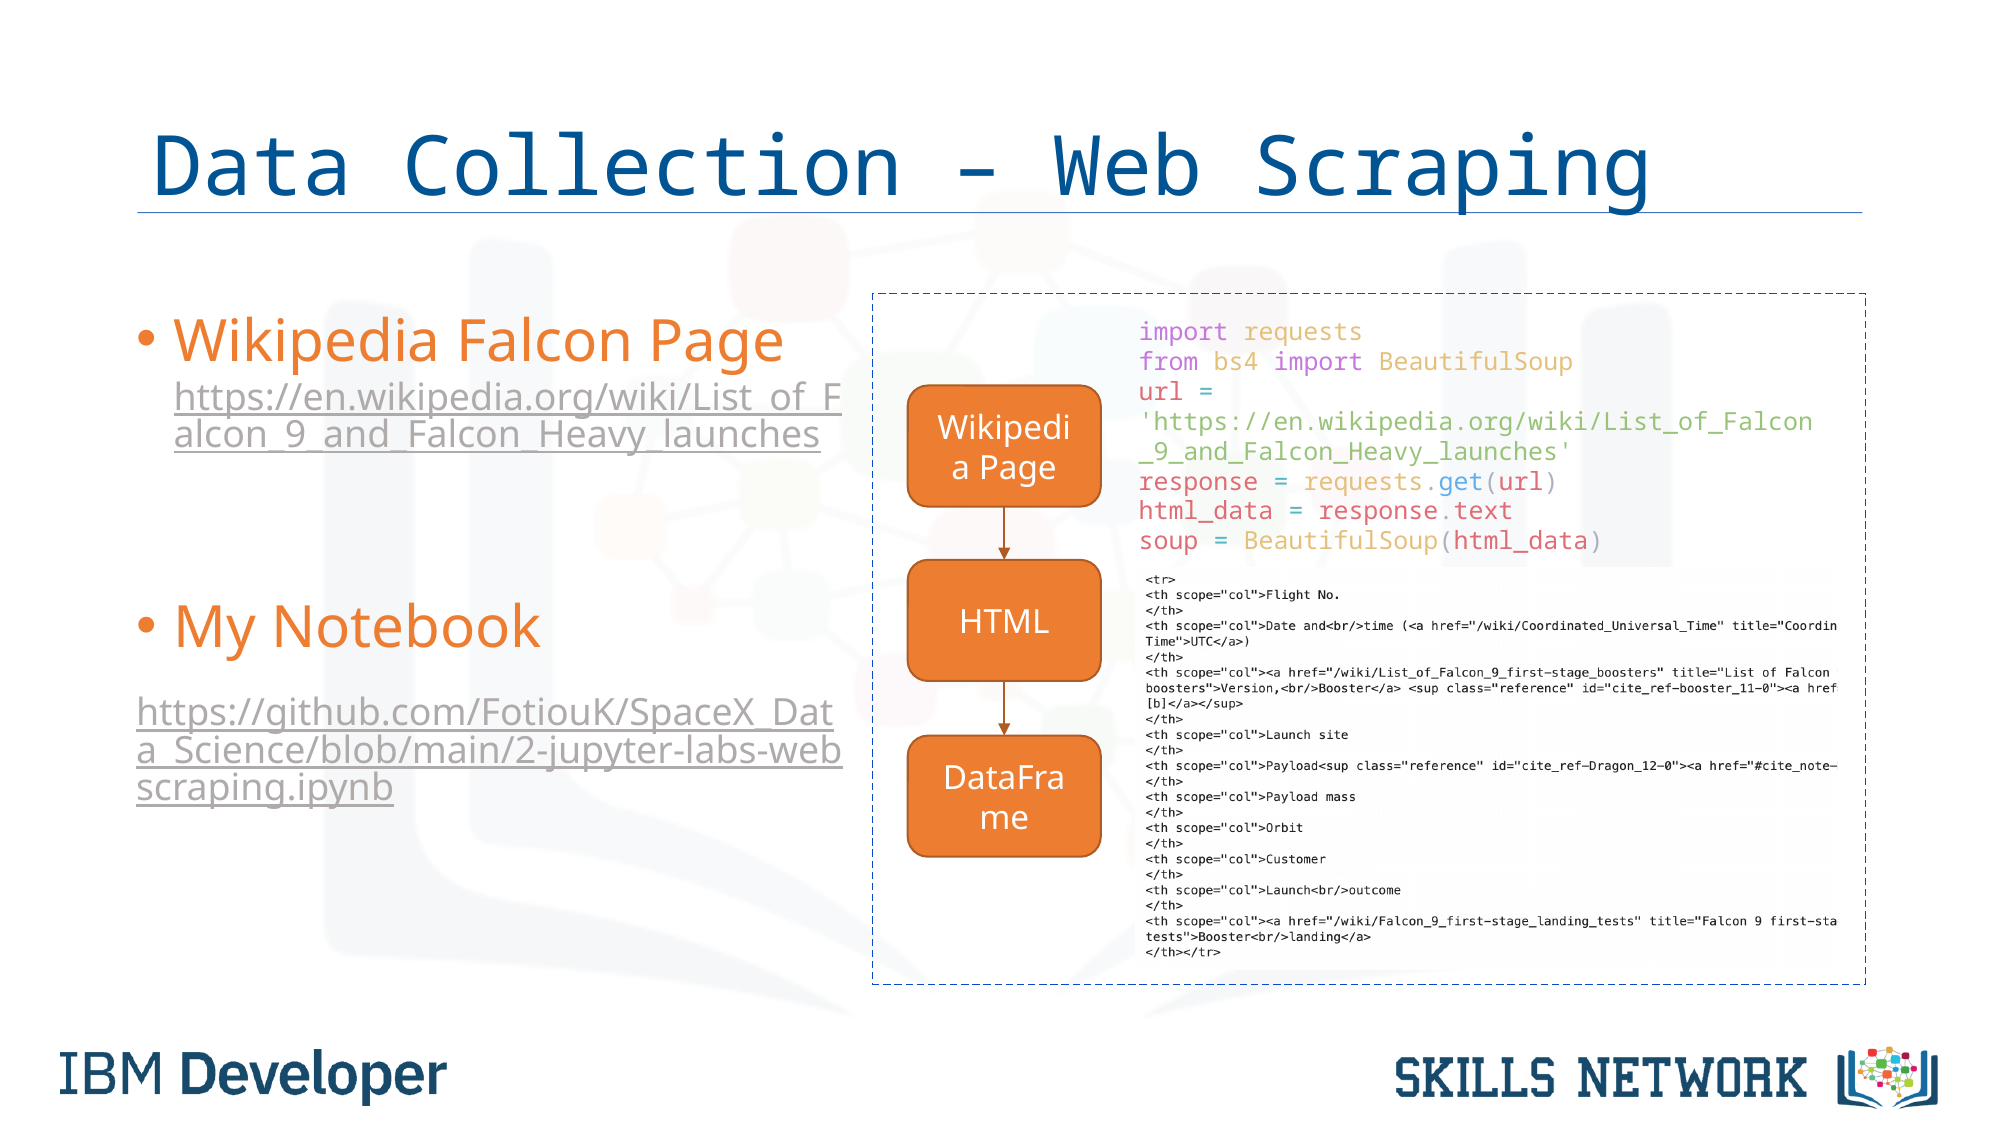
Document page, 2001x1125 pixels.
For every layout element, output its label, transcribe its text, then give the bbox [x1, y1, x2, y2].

picture [1135, 567, 1839, 970]
text_box [872, 293, 1866, 985]
picture [55, 1045, 459, 1108]
text_box Wikipedia Falcon Page https://en.wikipedia.org/wiki/List_of_Falcon_9_and_Falcon_Heavy_launches My Notebook https://github.com/FotiouK/SpaceX_Data_Science/blob/main/2-jupyter-labs-webscraping.ipynb [121, 295, 860, 989]
picture [1390, 1045, 1945, 1111]
title Data Collection – Web Scraping [137, 59, 1863, 278]
text_box import requests from bs4 import BeautifulSoup url = 'https://en.wikipedia.org/wiki/List_of_Falcon_9_and_Falcon_Heavy_launches' response = requests.get(url) html_data = response.text soup = BeautifulSoup(html_data) [1123, 308, 1843, 563]
